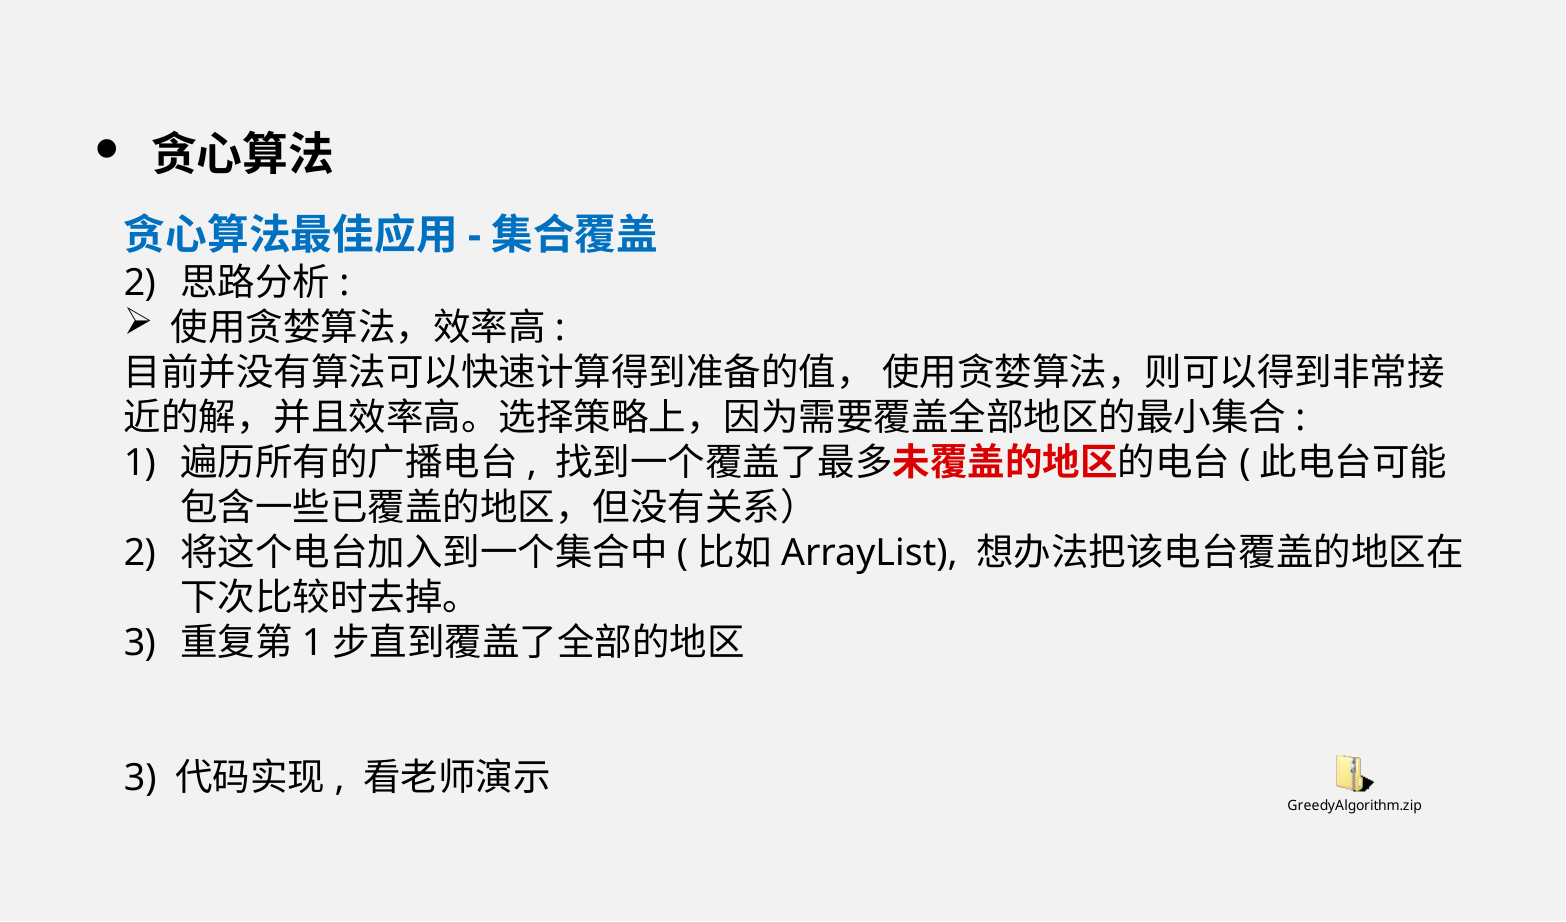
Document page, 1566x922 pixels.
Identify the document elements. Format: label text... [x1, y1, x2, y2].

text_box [1266, 755, 1441, 821]
text_box 贪心算法 [79, 123, 1325, 188]
text_box 贪心算法最佳应用-集合覆盖 思路分析: 使用贪婪算法，效率高: 目前并没有算法可以快速计算得到准备的值， 使用贪婪算法，则可以得到非常接近的解，并且效率高。选择策略上，因为需要覆盖全部地区的最小集合: 遍历所有的广播电台, 找到一个覆盖了最多未覆盖的地区的电台(此电台可能包含一些已覆盖的地区，但没有关系） 将这个电台加入到一个集合中(比如ArrayList), 想办法把该电台覆盖的地区在下次比较时去掉。 重复第1步直到覆盖了全部的地区 3) 代码实现, 看老师演示 [109, 200, 1492, 806]
